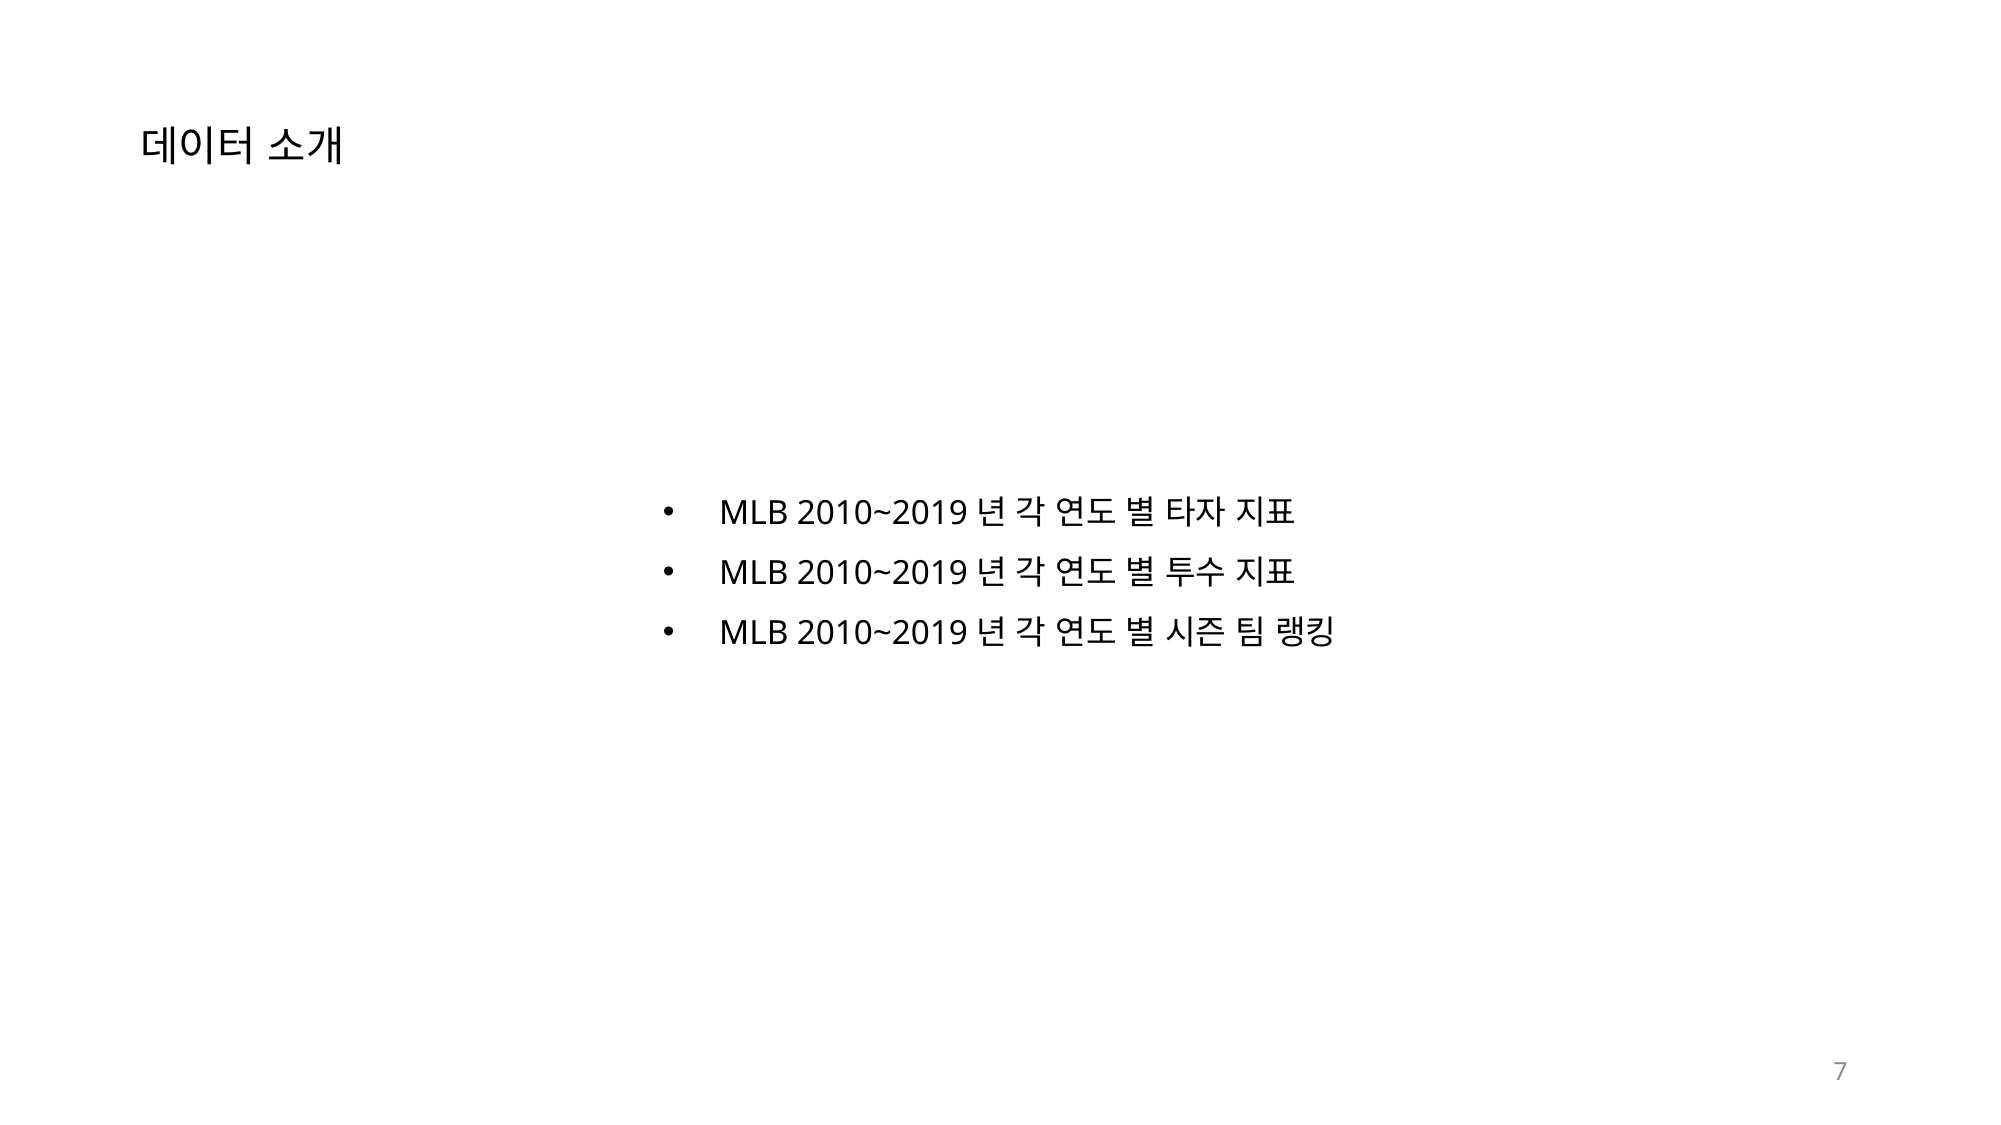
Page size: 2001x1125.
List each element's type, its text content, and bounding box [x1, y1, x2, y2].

text_box 데이터 소개 [125, 112, 360, 178]
text_box MLB 2010~2019년 각 연도 별 타자 지표 MLB 2010~2019년 각 연도 별 투수 지표 MLB 2010~2019년 각 연도 별 시즌 팀 랭킹 [648, 463, 1352, 659]
slide_number 7 [1412, 1042, 1863, 1103]
